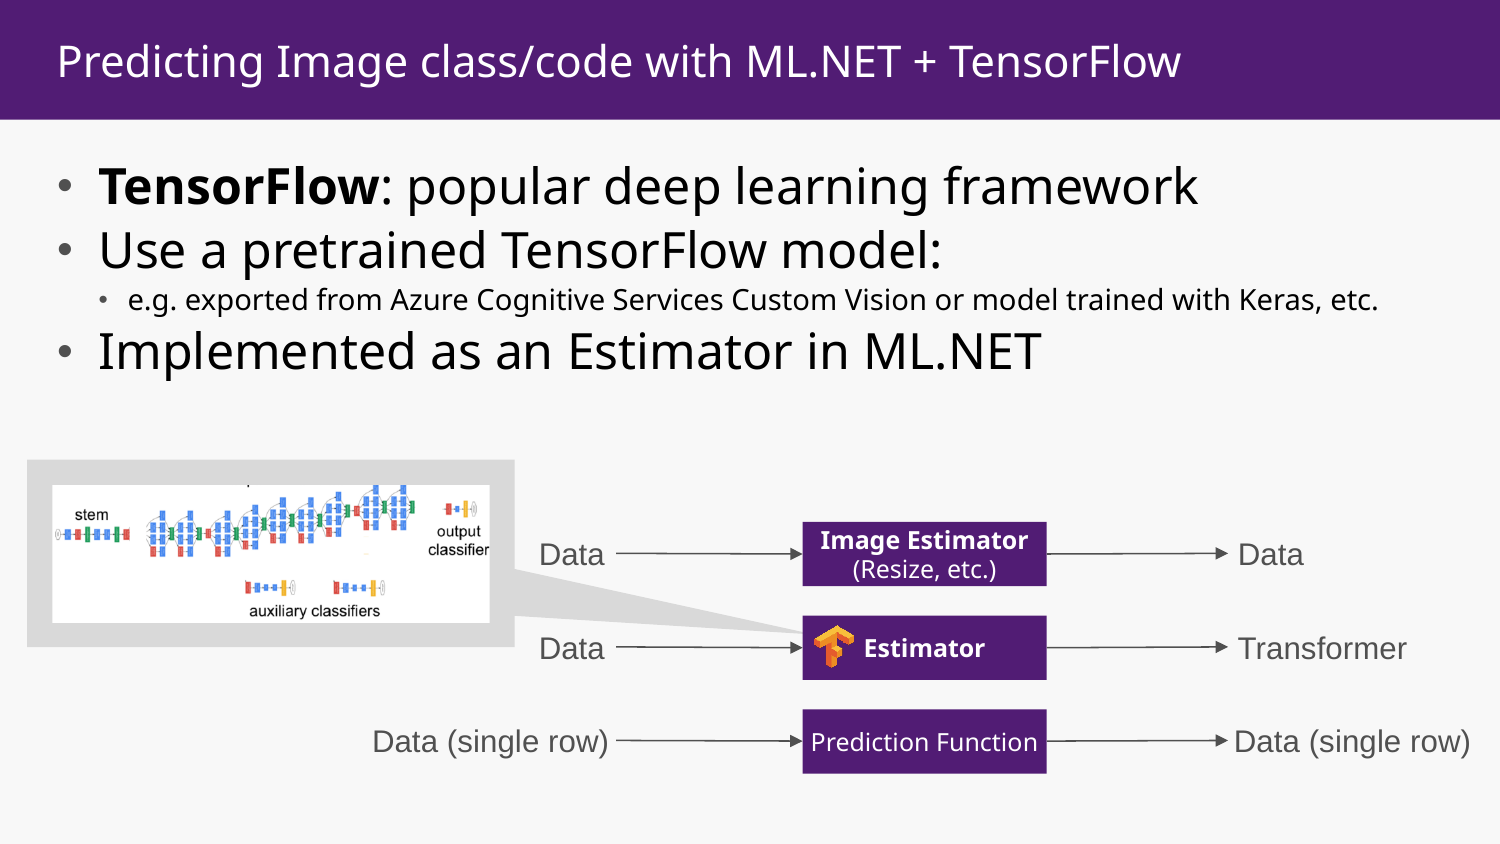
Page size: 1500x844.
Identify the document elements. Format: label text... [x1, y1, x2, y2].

text_box [26, 458, 802, 648]
picture [52, 485, 490, 623]
text_box Transformer [1228, 628, 1418, 666]
text_box Image Estimator (Resize, etc.) [802, 521, 1048, 587]
text_box Estimator [802, 615, 1048, 681]
text_box Data (single row) [1228, 721, 1478, 760]
picture [814, 625, 855, 669]
list TensorFlow: popular deep learning framework Use a pretrained TensorFlow model: e.g. exported from Azure Cognitive Services Custom Vision or model trained with Keras, etc. Implemented as an Estimator in ML.NET [33, 146, 1467, 404]
text_box Predicting Image class/code with ML.NET + TensorFlow [0, 0, 1500, 120]
text_box Data [538, 628, 617, 666]
text_box Prediction Function [802, 708, 1048, 774]
text_box Data (single row) [372, 721, 617, 760]
text_box Data [1228, 534, 1314, 573]
text_box Data [538, 534, 617, 573]
